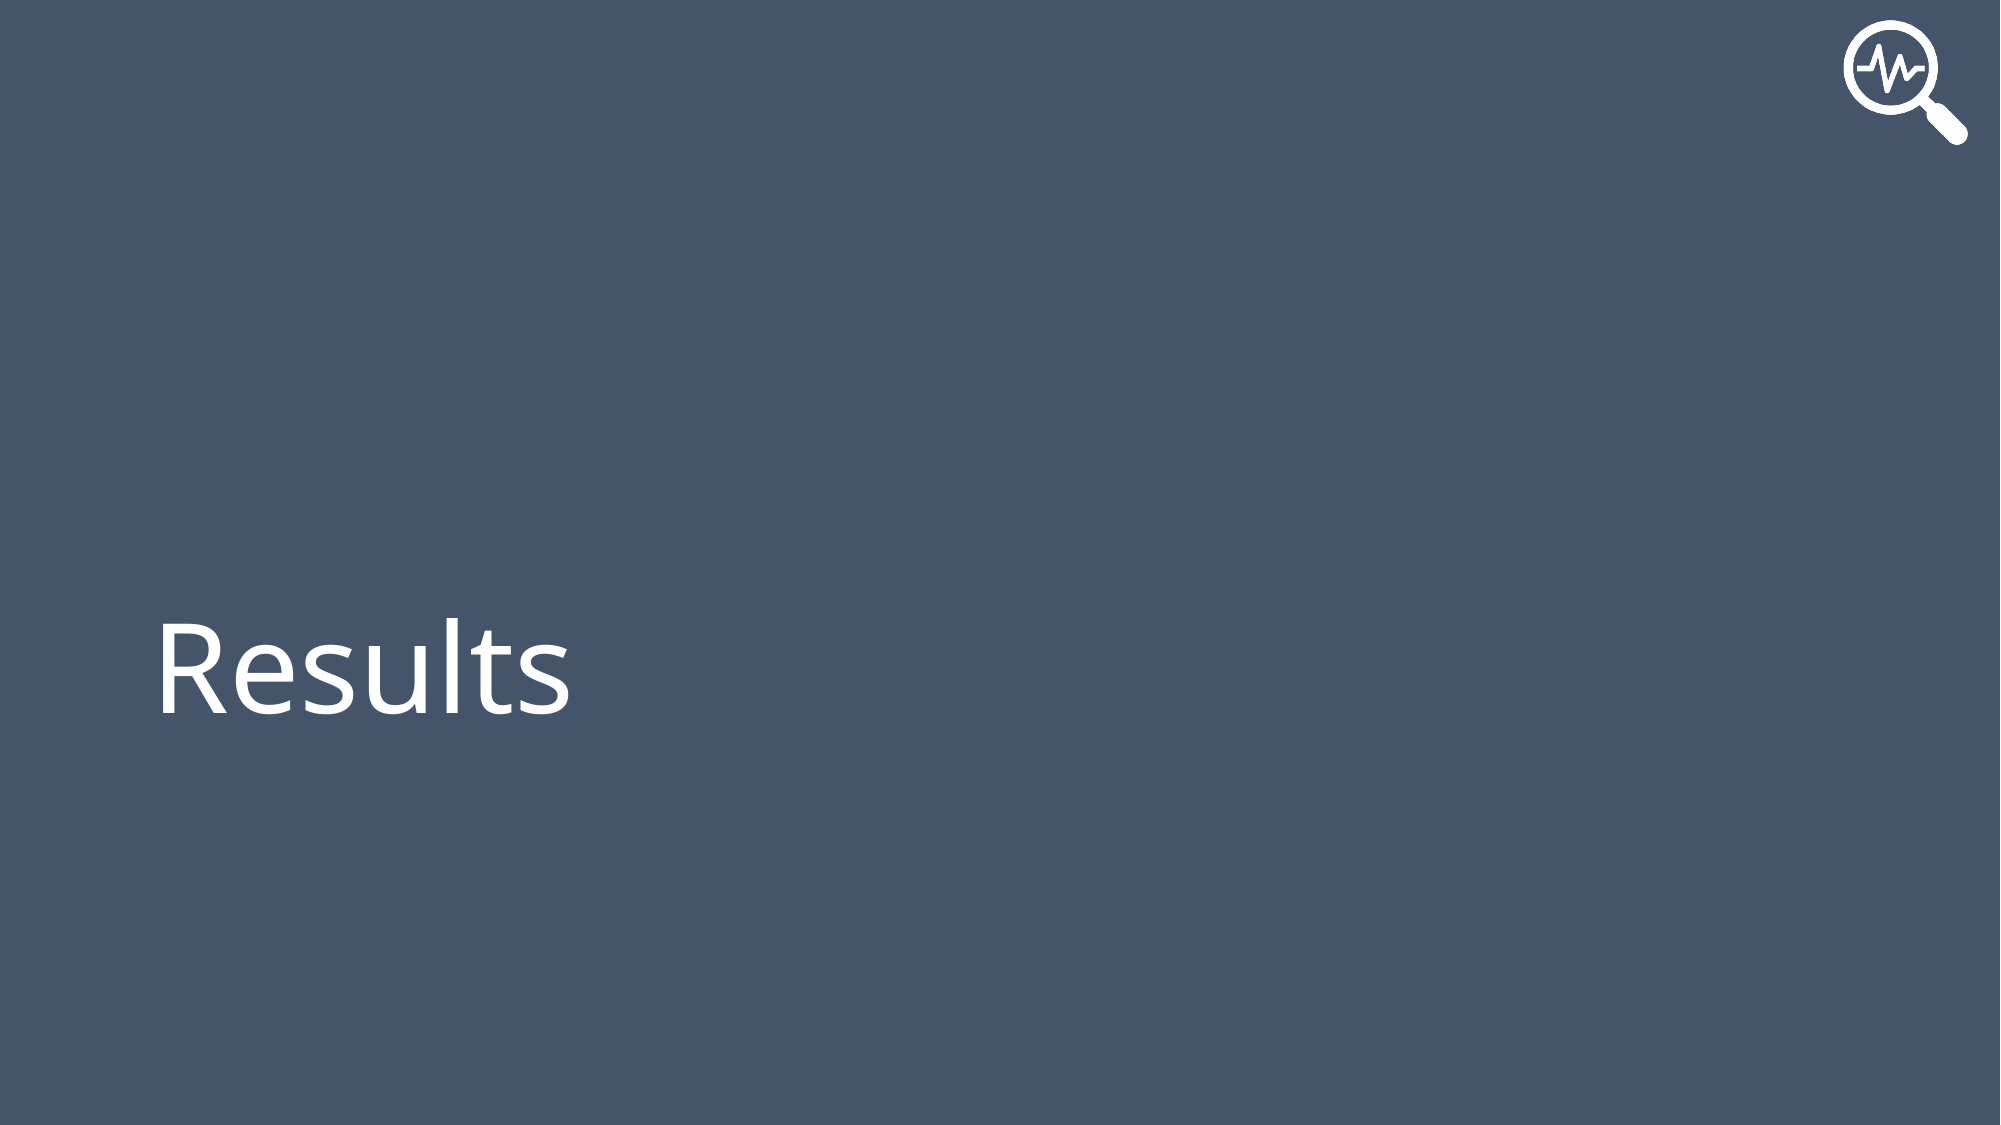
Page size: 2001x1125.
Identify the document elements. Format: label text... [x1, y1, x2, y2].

title Results [136, 280, 1862, 749]
picture [1831, 7, 1982, 158]
